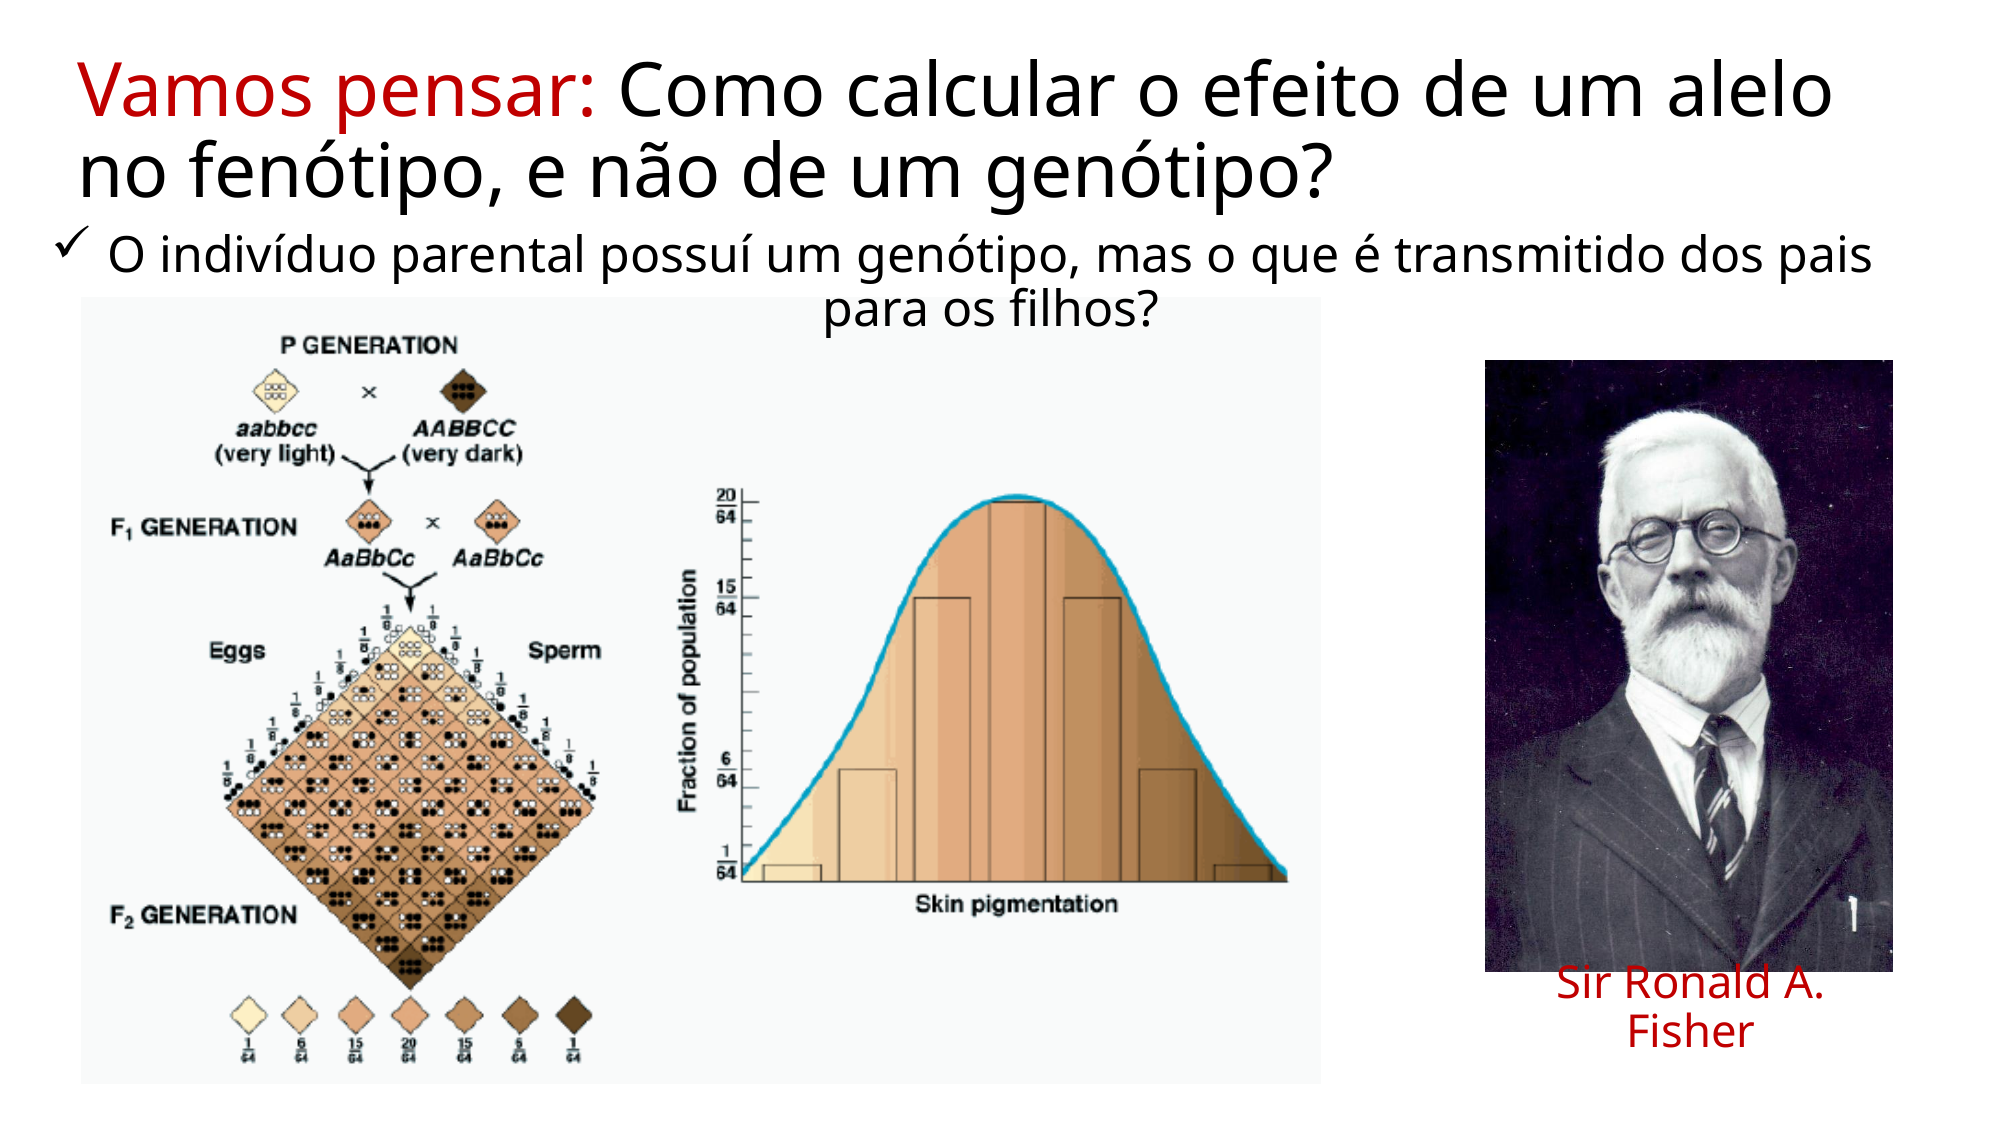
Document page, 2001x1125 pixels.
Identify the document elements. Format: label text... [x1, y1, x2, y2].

text_box Sir Ronald A. Fisher [1472, 951, 1910, 1065]
text_box Vamos pensar: Como calcular o efeito de um alelo no fenótipo, e não de um genótipo? [62, 44, 1919, 143]
picture [81, 297, 1321, 1084]
text_box O indivíduo parental possuí um genótipo, mas o que é transmitido dos pais para os filhos? [6, 143, 1919, 416]
picture [1485, 360, 1893, 972]
